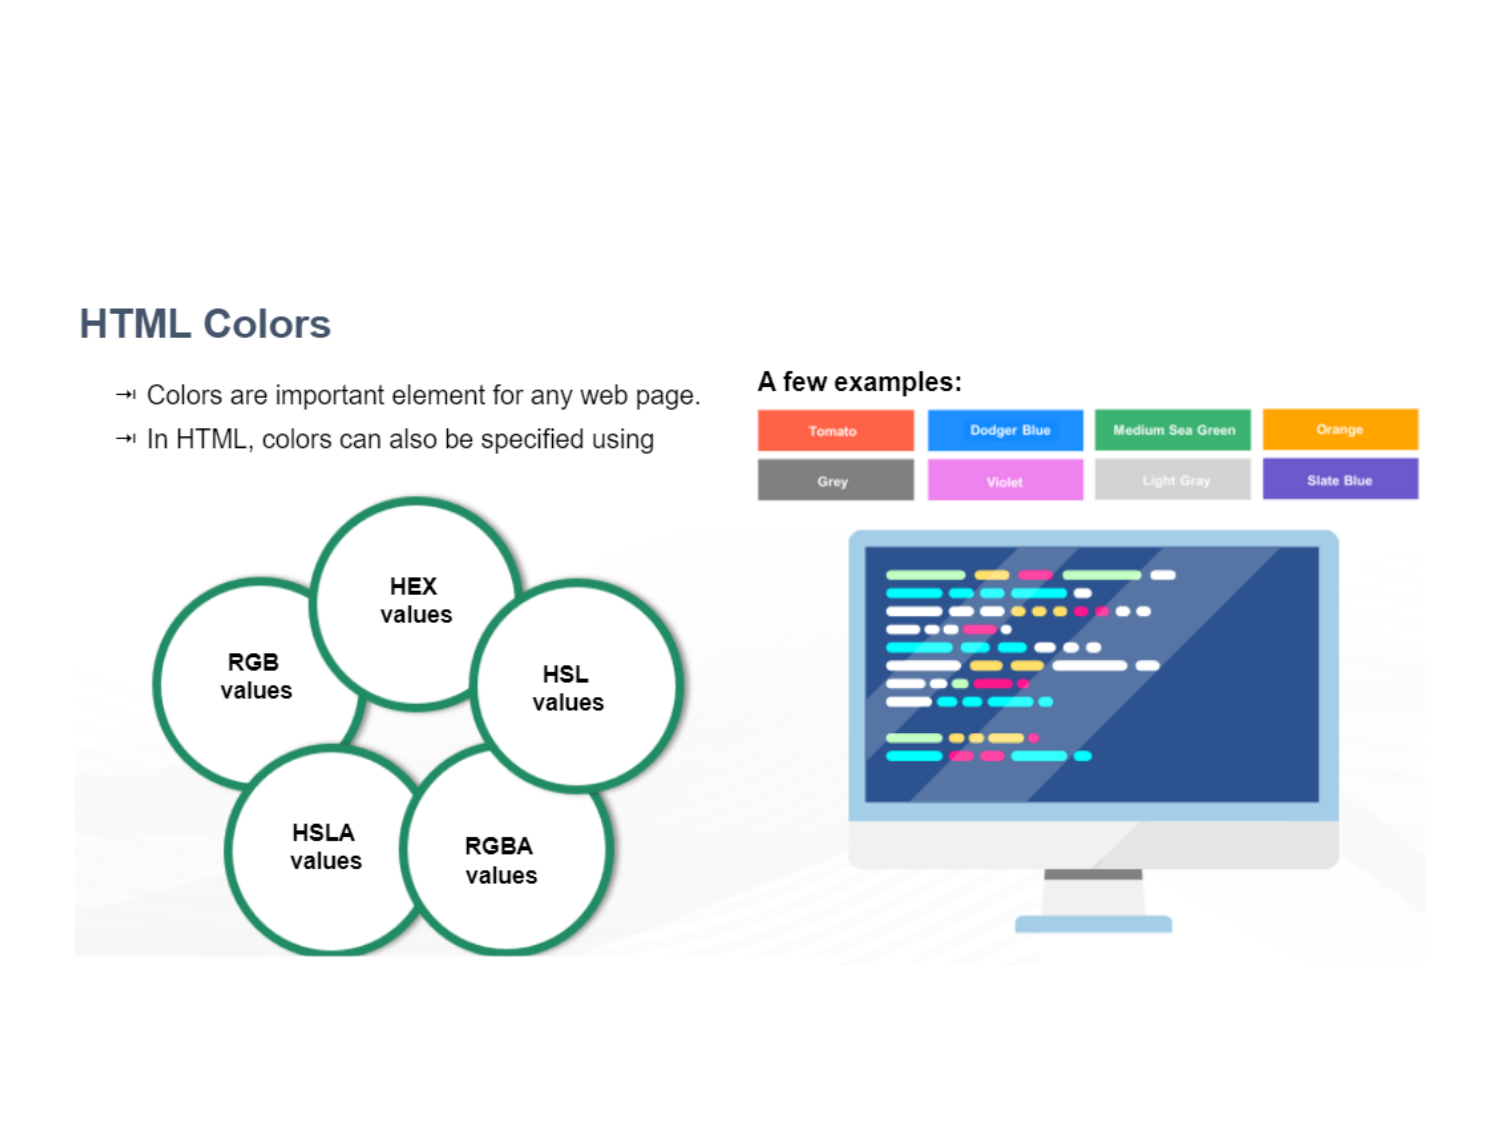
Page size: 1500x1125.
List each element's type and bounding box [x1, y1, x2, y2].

list [74, 302, 1426, 965]
